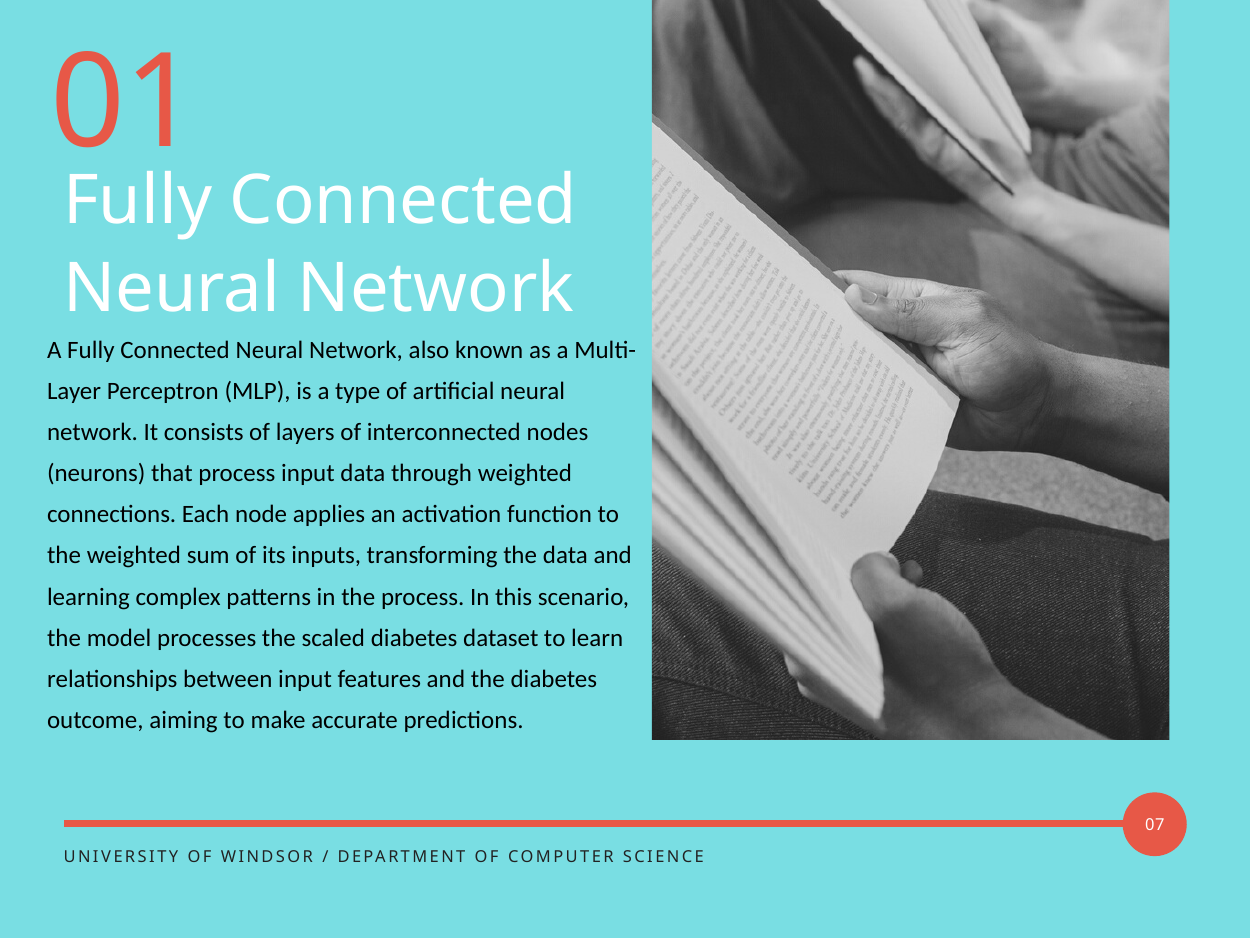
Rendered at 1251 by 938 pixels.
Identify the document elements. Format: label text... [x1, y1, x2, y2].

text_box UNIVERSITY OF WINDSOR / DEPARTMENT OF COMPUTER SCIENCE [63, 844, 877, 866]
text_box 01 [50, 6, 514, 173]
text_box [651, 0, 1170, 740]
text_box Fully Connected Neural Network [63, 150, 646, 326]
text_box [1122, 792, 1187, 857]
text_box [63, 820, 1117, 828]
text_box A Fully Connected Neural Network, also known as a Multi-Layer Perceptron (MLP), is a type of artificial neural network. It consists of layers of interconnected nodes (neurons) that process input data through weighted connections. Each node applies an activation function to the weighted sum of its inputs, transforming the data and learning complex patterns in the process. In this scenario, the model processes the scaled diabetes dataset to learn relationships between input features and the diabetes outcome, aiming to make accurate predictions. [47, 322, 642, 734]
